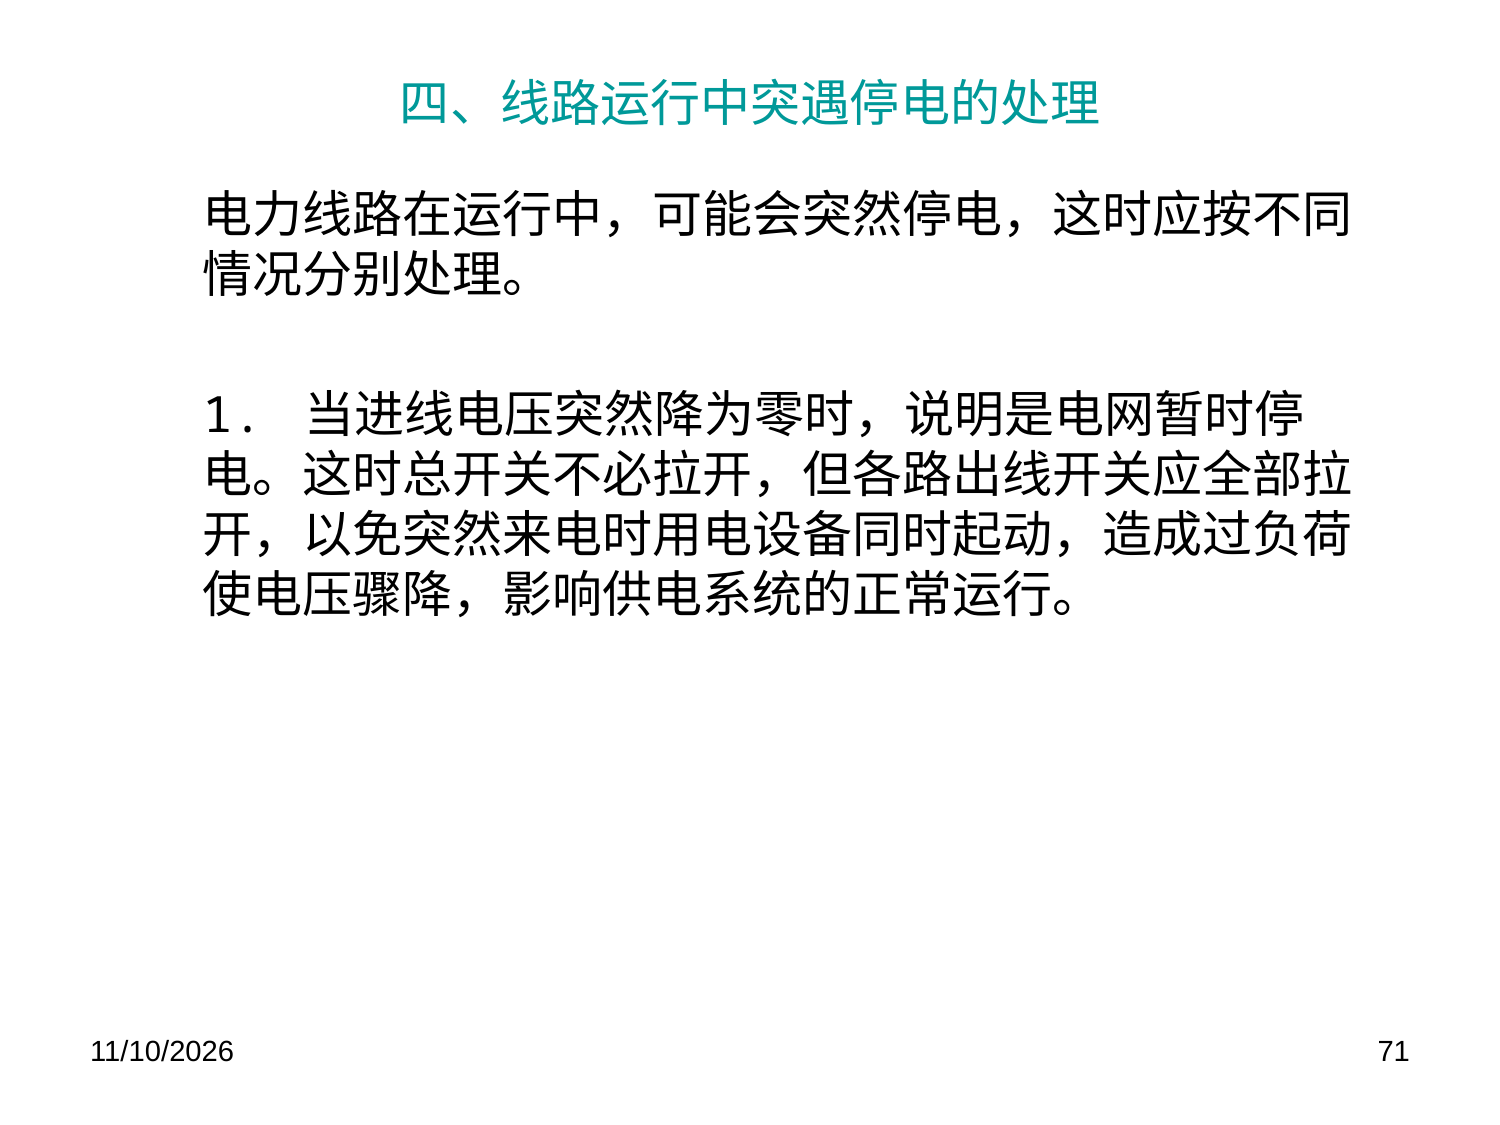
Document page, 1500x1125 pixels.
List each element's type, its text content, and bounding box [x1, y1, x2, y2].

list 电力线路在运行中，可能会突然停电，这时应按不同情况分别处理。 1. 当进线电压突然降为零时，说明是电网暂时停电。这时总开关不必拉开，但各路出线开关应全部拉开，以免突然来电时用电设备同时起动，造成过负荷使电压骤降，影响供电系统的正常运行。 [187, 174, 1375, 918]
slide_number 71 [1074, 1024, 1426, 1103]
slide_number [74, 1024, 426, 1103]
title 四、线路运行中突遇停电的处理 [75, 37, 1425, 225]
